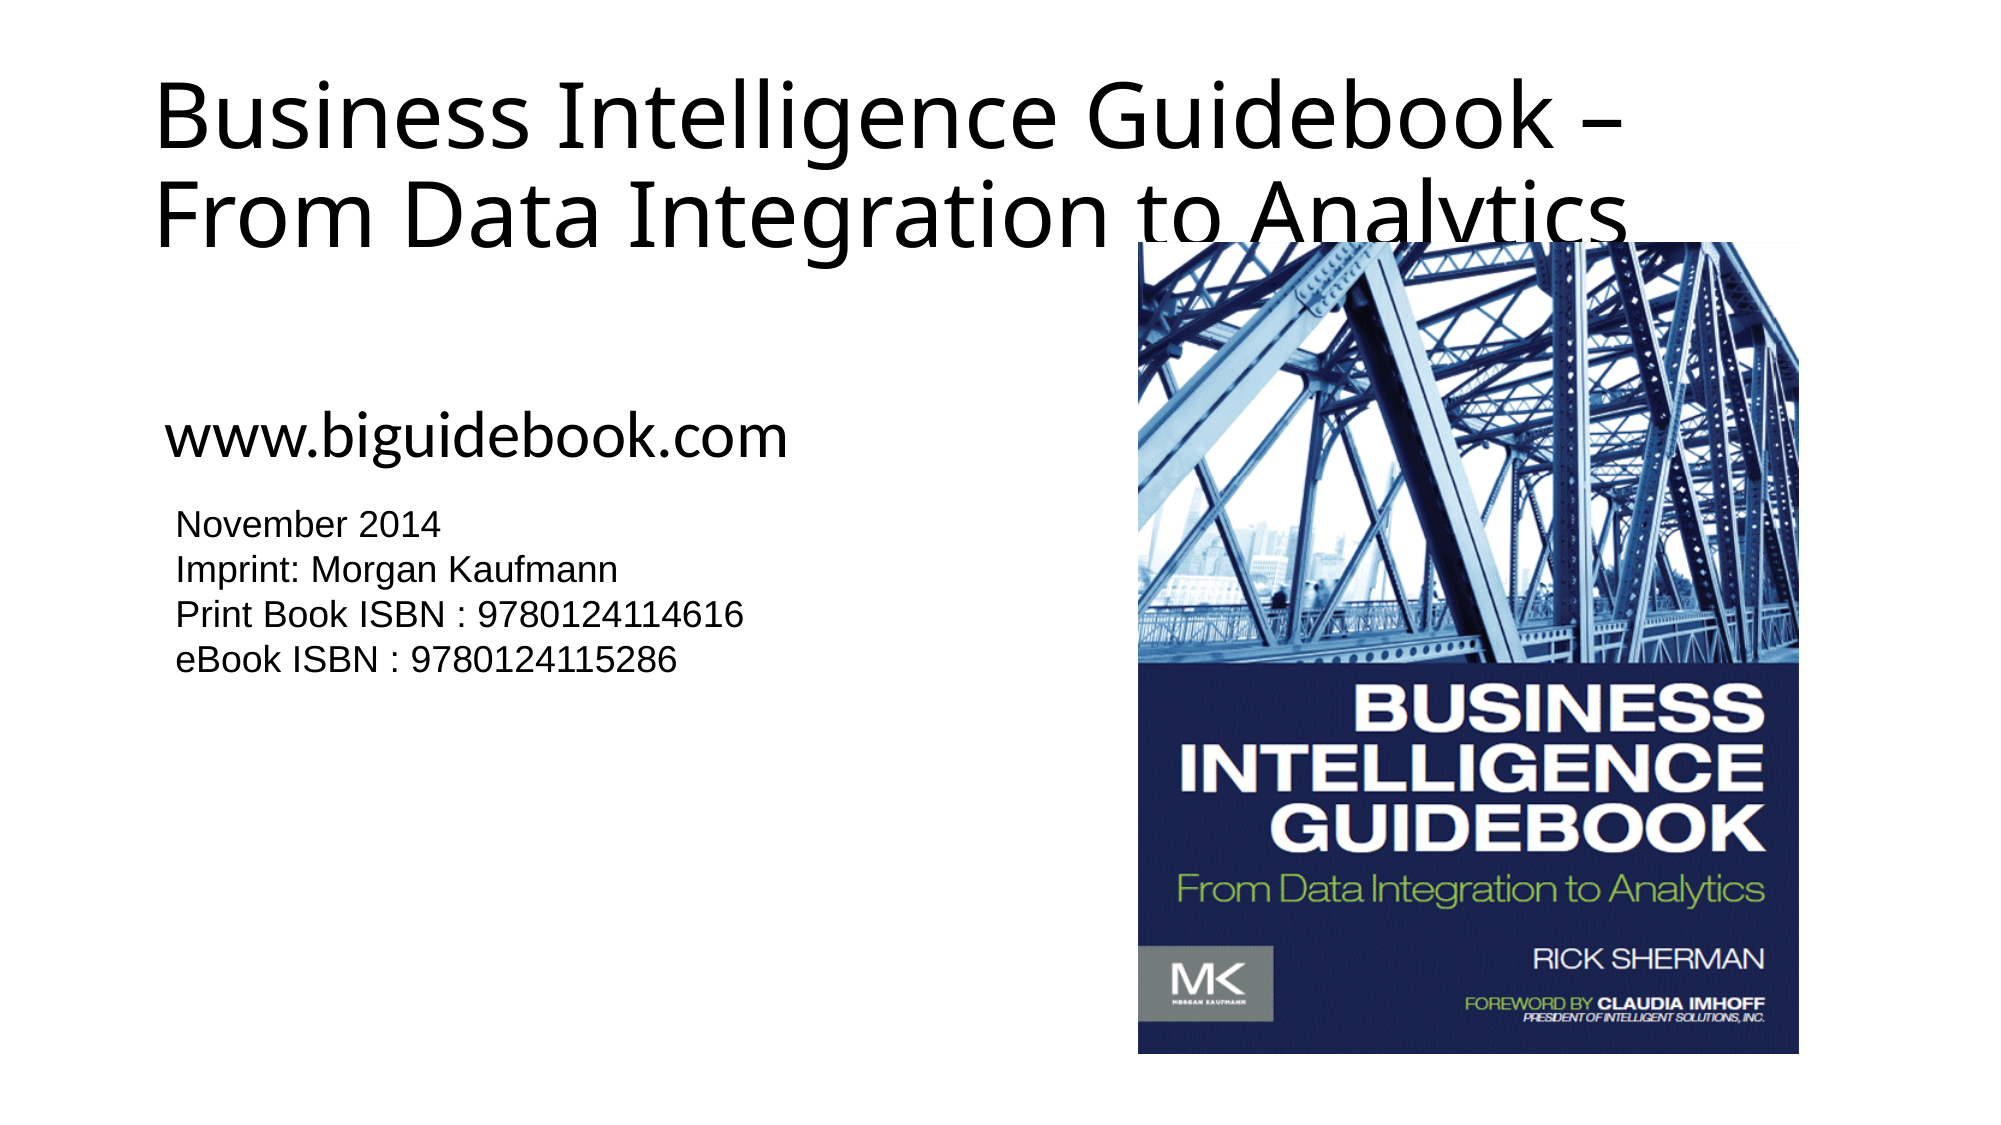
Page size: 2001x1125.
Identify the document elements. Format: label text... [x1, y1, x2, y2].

list November 2014 Imprint: Morgan Kaufmann Print Book ISBN : 9780124114616 eBook ISBN : 9780124115286 [160, 263, 1138, 917]
text_box www.biguidebook.com [150, 383, 844, 479]
title Business Intelligence Guidebook – From Data Integration to Analytics [137, 59, 1863, 278]
picture [1138, 242, 1799, 1055]
